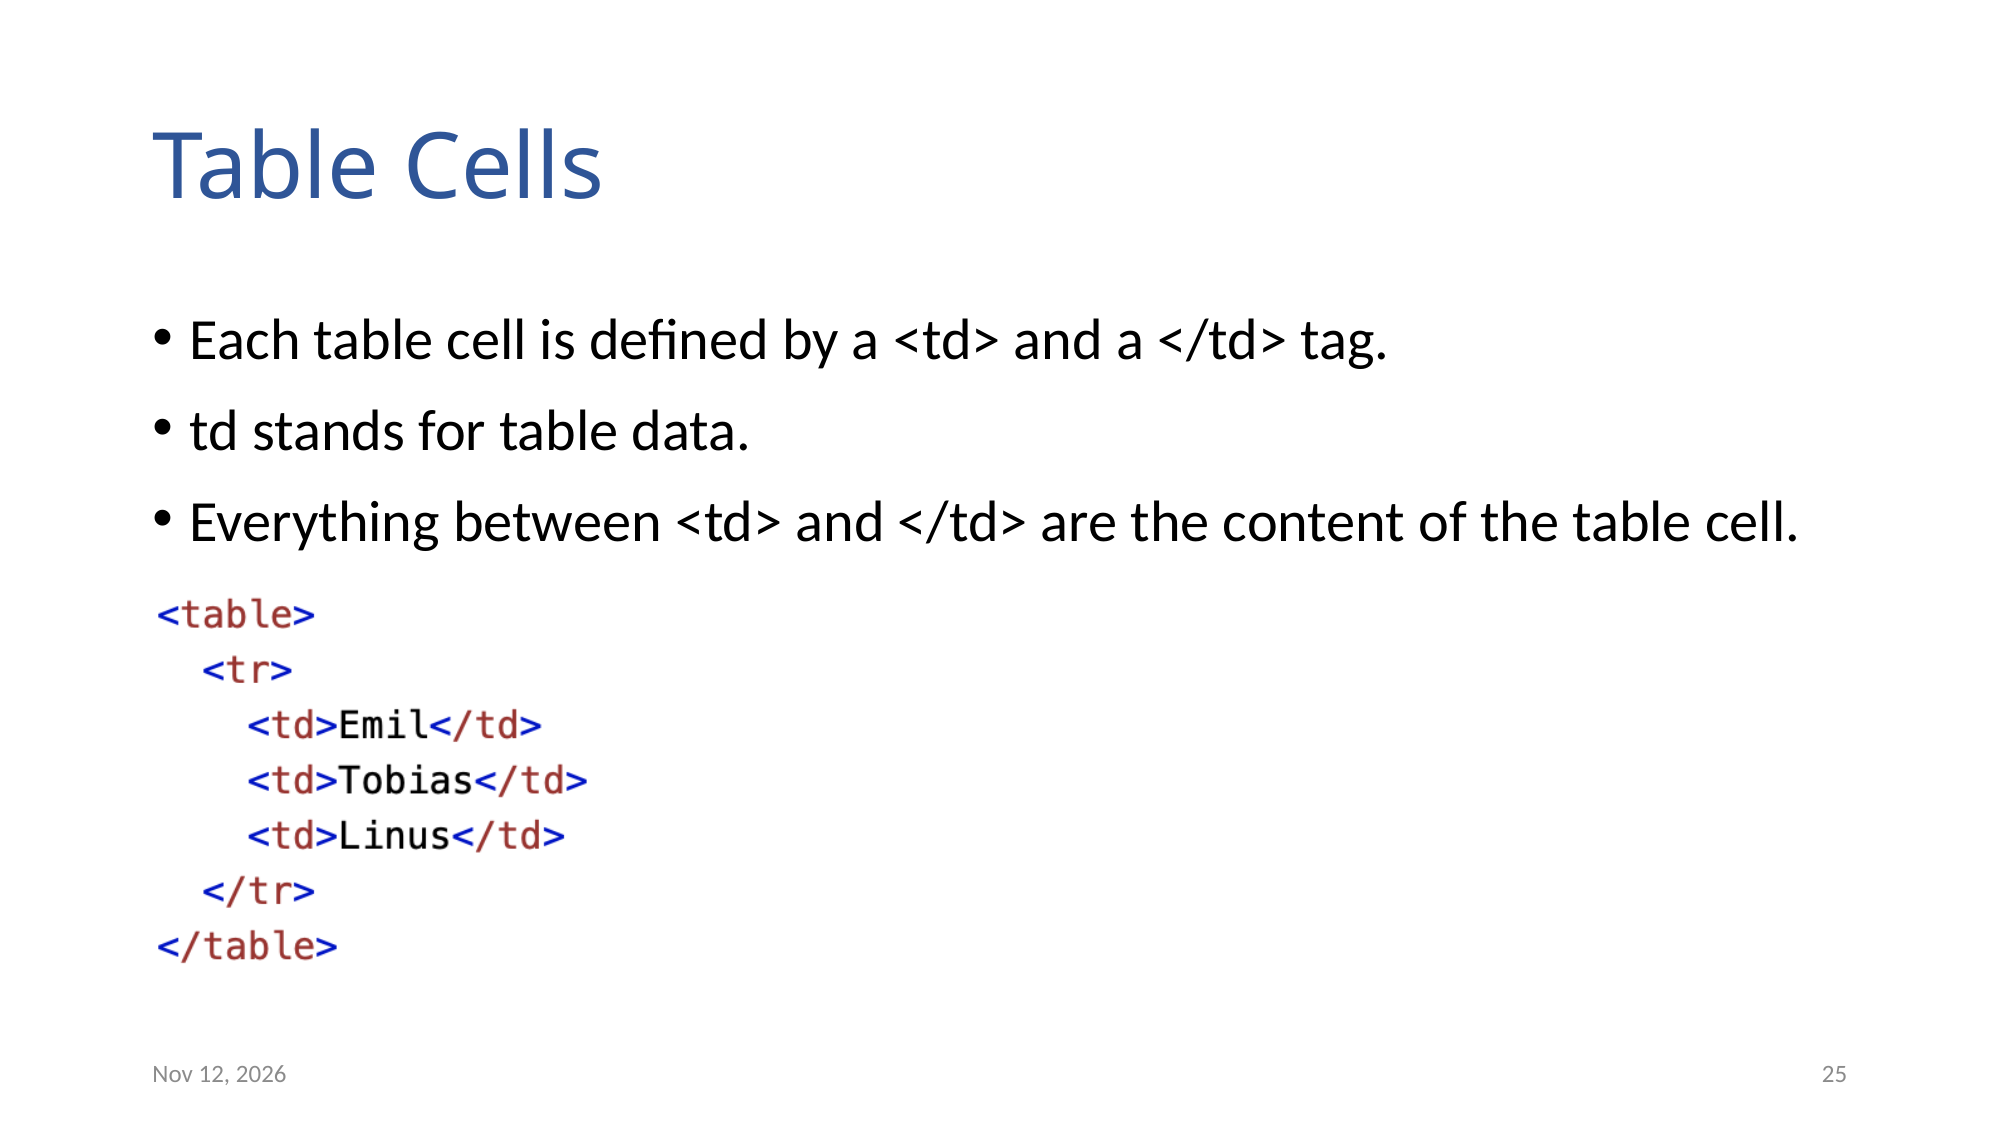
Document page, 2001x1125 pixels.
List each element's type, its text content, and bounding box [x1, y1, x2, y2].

title Table Cells [137, 59, 1863, 278]
slide_number 25 [1412, 1042, 1863, 1103]
picture [137, 580, 632, 987]
slide_number 13-Jan-24 [137, 1042, 588, 1103]
list Each table cell is defined by a <td> and a </td> tag. td stands for table data. Everything between <td> and </td> are the content of the table cell. [137, 293, 1863, 581]
